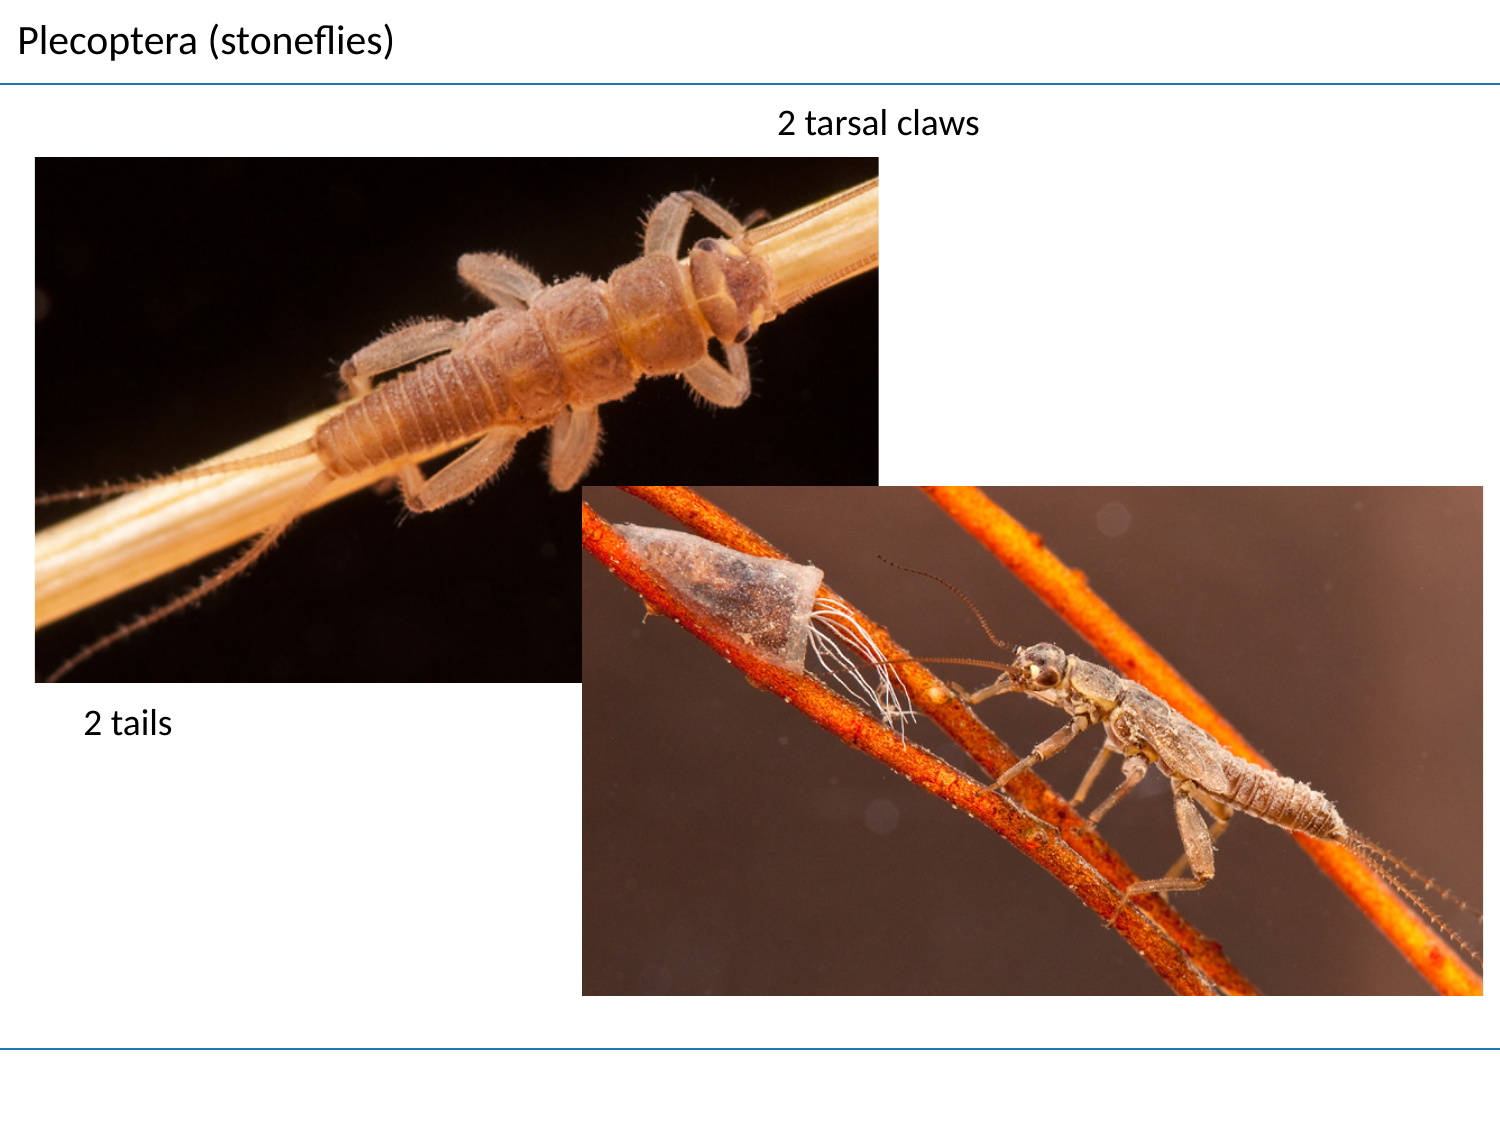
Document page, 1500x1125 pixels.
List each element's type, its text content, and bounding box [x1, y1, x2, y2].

text_box Plecoptera (stoneflies) [2, 5, 411, 71]
text_box 2 tarsal claws [762, 90, 996, 150]
text_box 2 tails [68, 690, 188, 751]
picture [34, 156, 1484, 996]
